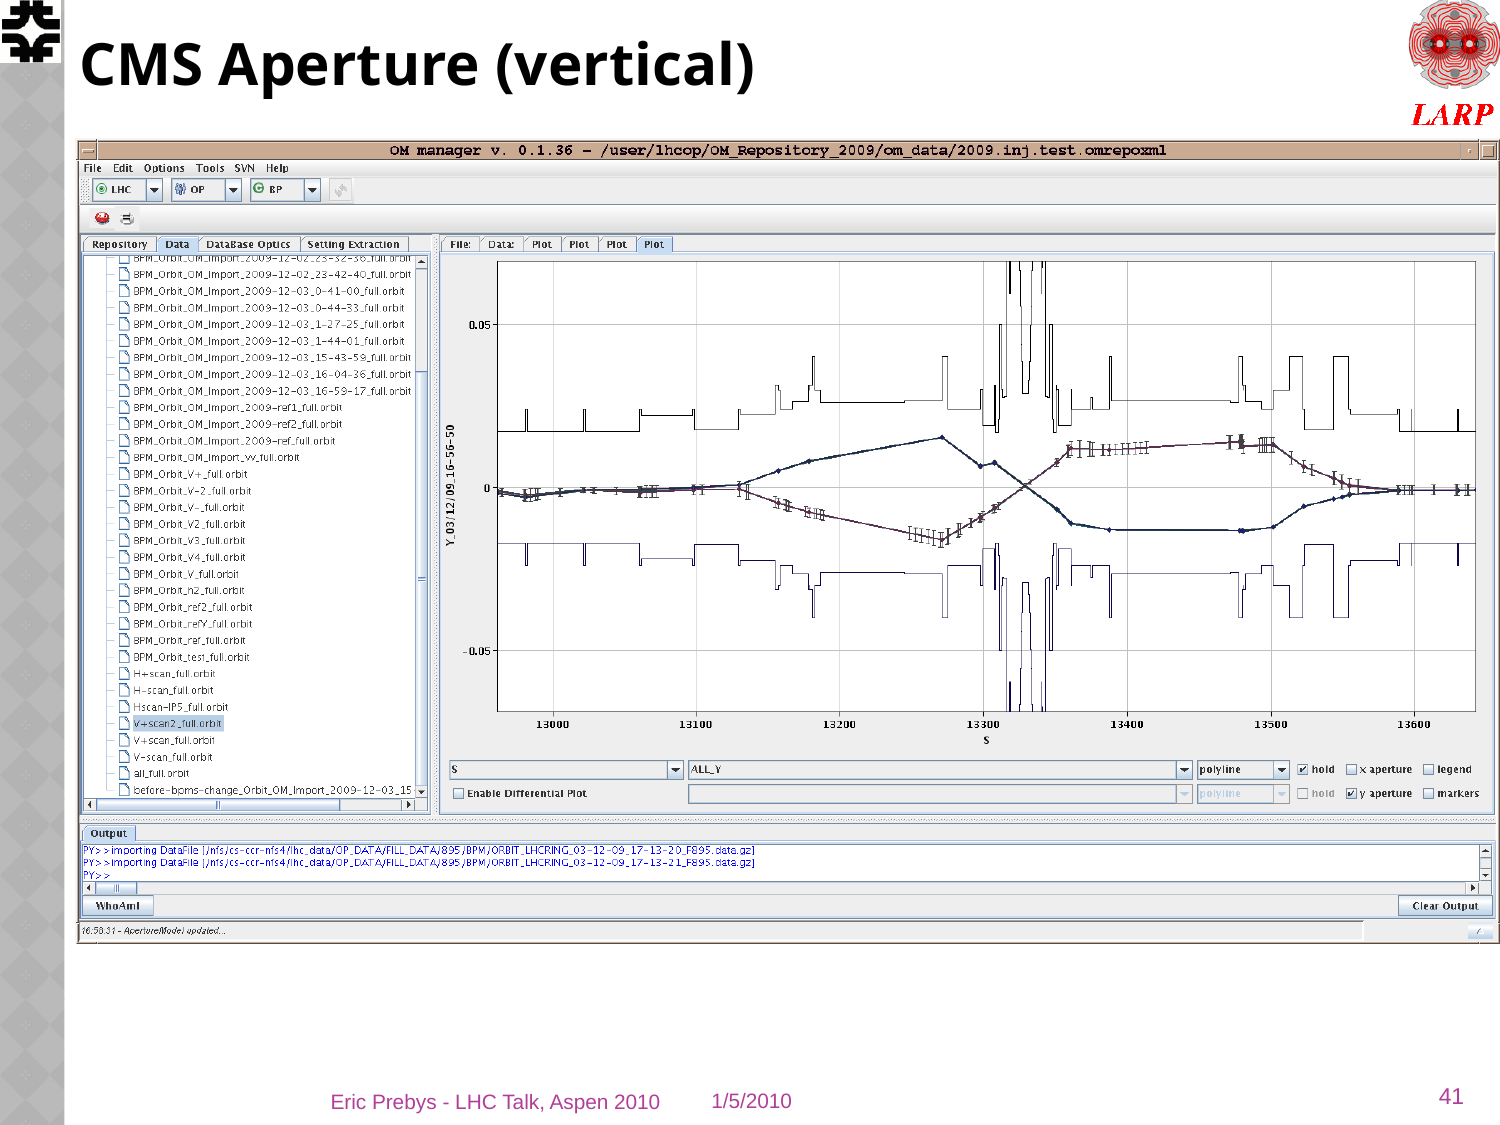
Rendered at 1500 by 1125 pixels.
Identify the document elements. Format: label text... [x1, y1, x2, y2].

picture [1406, 0, 1500, 125]
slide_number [696, 1075, 1025, 1114]
footer Eric Prebys - LHC Talk, Aspen 2010 [75, 1075, 675, 1114]
picture [75, 137, 1500, 945]
title CMS Aperture (vertical) [72, 24, 1428, 98]
table_cell 3.5 [0, 0, 65, 1125]
slide_number 41 [1367, 1071, 1465, 1110]
picture [0, 0, 61, 63]
